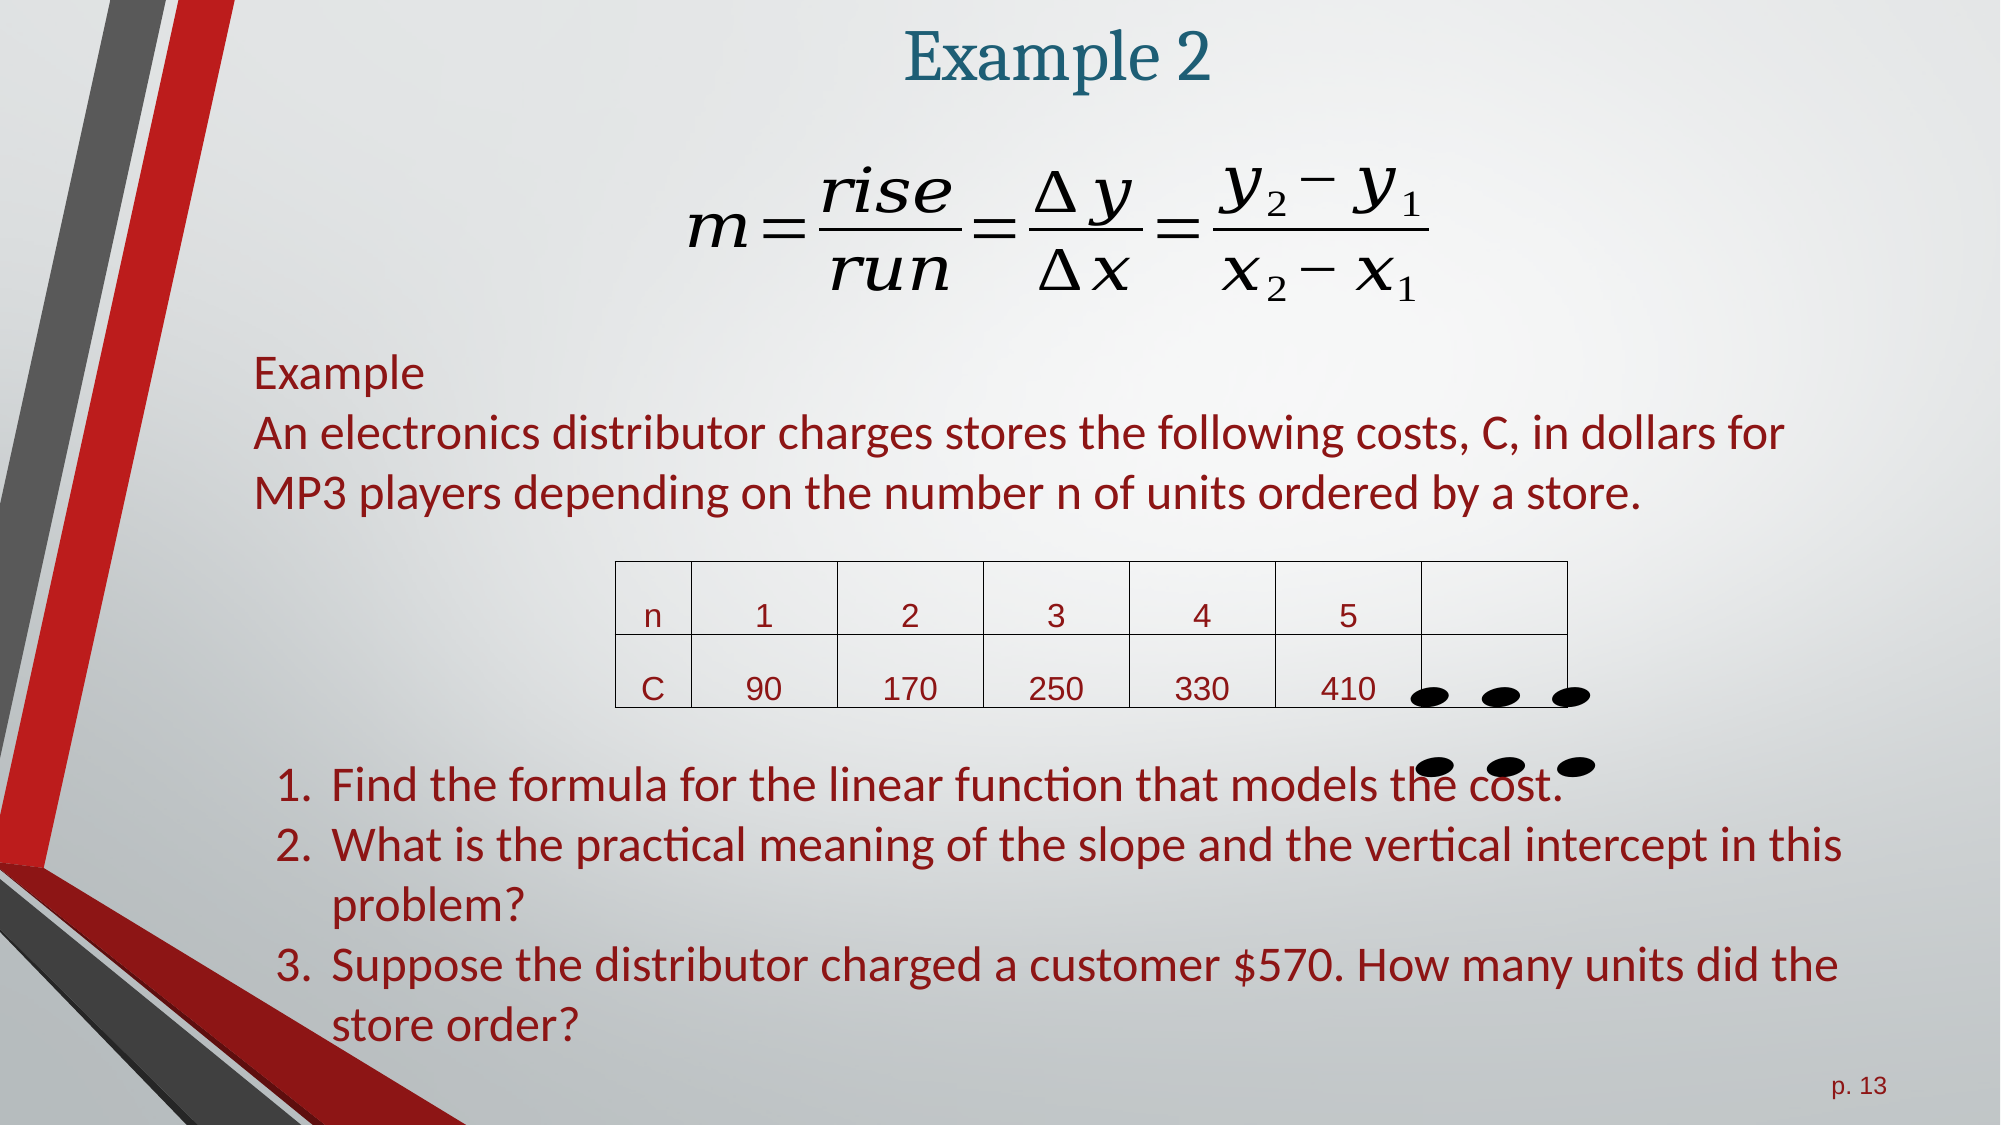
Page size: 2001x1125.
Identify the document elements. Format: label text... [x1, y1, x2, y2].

table_header 2 [838, 562, 983, 634]
table_cell 410 [1276, 635, 1421, 707]
table_cell [1422, 635, 1567, 707]
table_header n [616, 562, 691, 634]
table_cell 330 [1130, 635, 1275, 707]
table_header 5 [1276, 562, 1421, 634]
table_cell 250 [984, 635, 1129, 707]
table_cell 170 [838, 635, 983, 707]
text_box Example An electronics distributor charges stores the following costs, C, in dollars for MP3 players depending on the number n of units ordered by a store. [238, 331, 1802, 527]
table_cell C [616, 635, 691, 707]
text_box Find the formula for the linear function that models the cost. What is the practical meaning of the slope and the vertical intercept in this problem? Suppose the distributor charged a customer $570. How many units did the store order? [260, 744, 1900, 1059]
table_header [1422, 562, 1567, 634]
table_header 1 [692, 562, 837, 634]
table_header 4 [1130, 562, 1275, 634]
table_cell 90 [692, 635, 837, 707]
table_header 3 [984, 562, 1129, 634]
title Example 2 [214, 0, 1900, 103]
